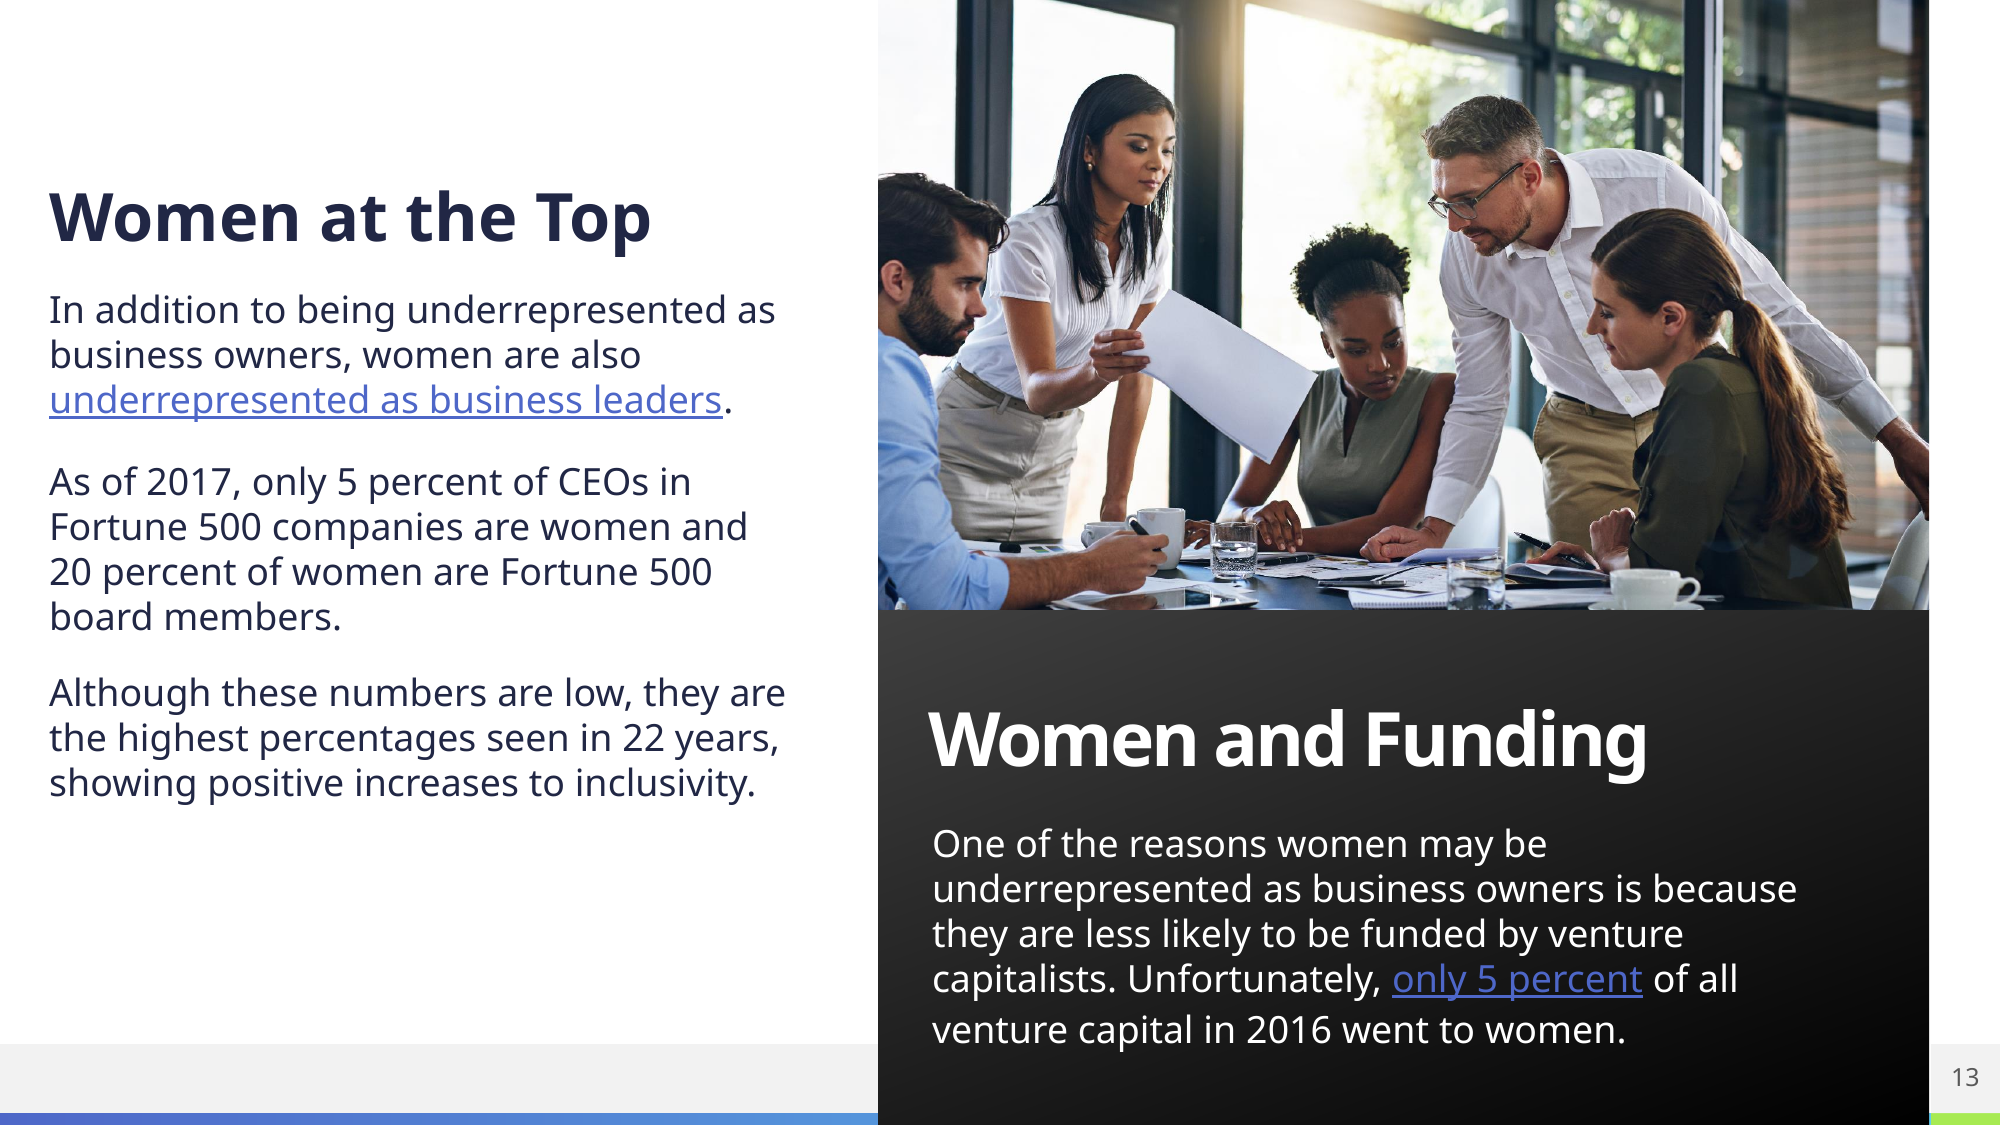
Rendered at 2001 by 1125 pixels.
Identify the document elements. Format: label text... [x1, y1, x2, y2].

list One of the reasons women may be underrepresented as business owners is because they are less likely to be funded by venture capitalists. Unfortunately, only 5 percent of all venture capital in 2016 went to women. [932, 820, 1876, 1004]
slide_number 13 [1931, 1044, 2000, 1114]
title Women and Funding [928, 610, 1872, 783]
picture [878, 0, 1930, 610]
list Women at the Top In addition to being underrepresented as business owners, women are also underrepresented as business leaders. As of 2017, only 5 percent of CEOs in Fortune 500 companies are women and 20 percent of women are Fortune 500 board members. Although these numbers are low, they are the highest percentages seen in 22 years, showing positive increases to inclusivity. [49, 174, 802, 964]
